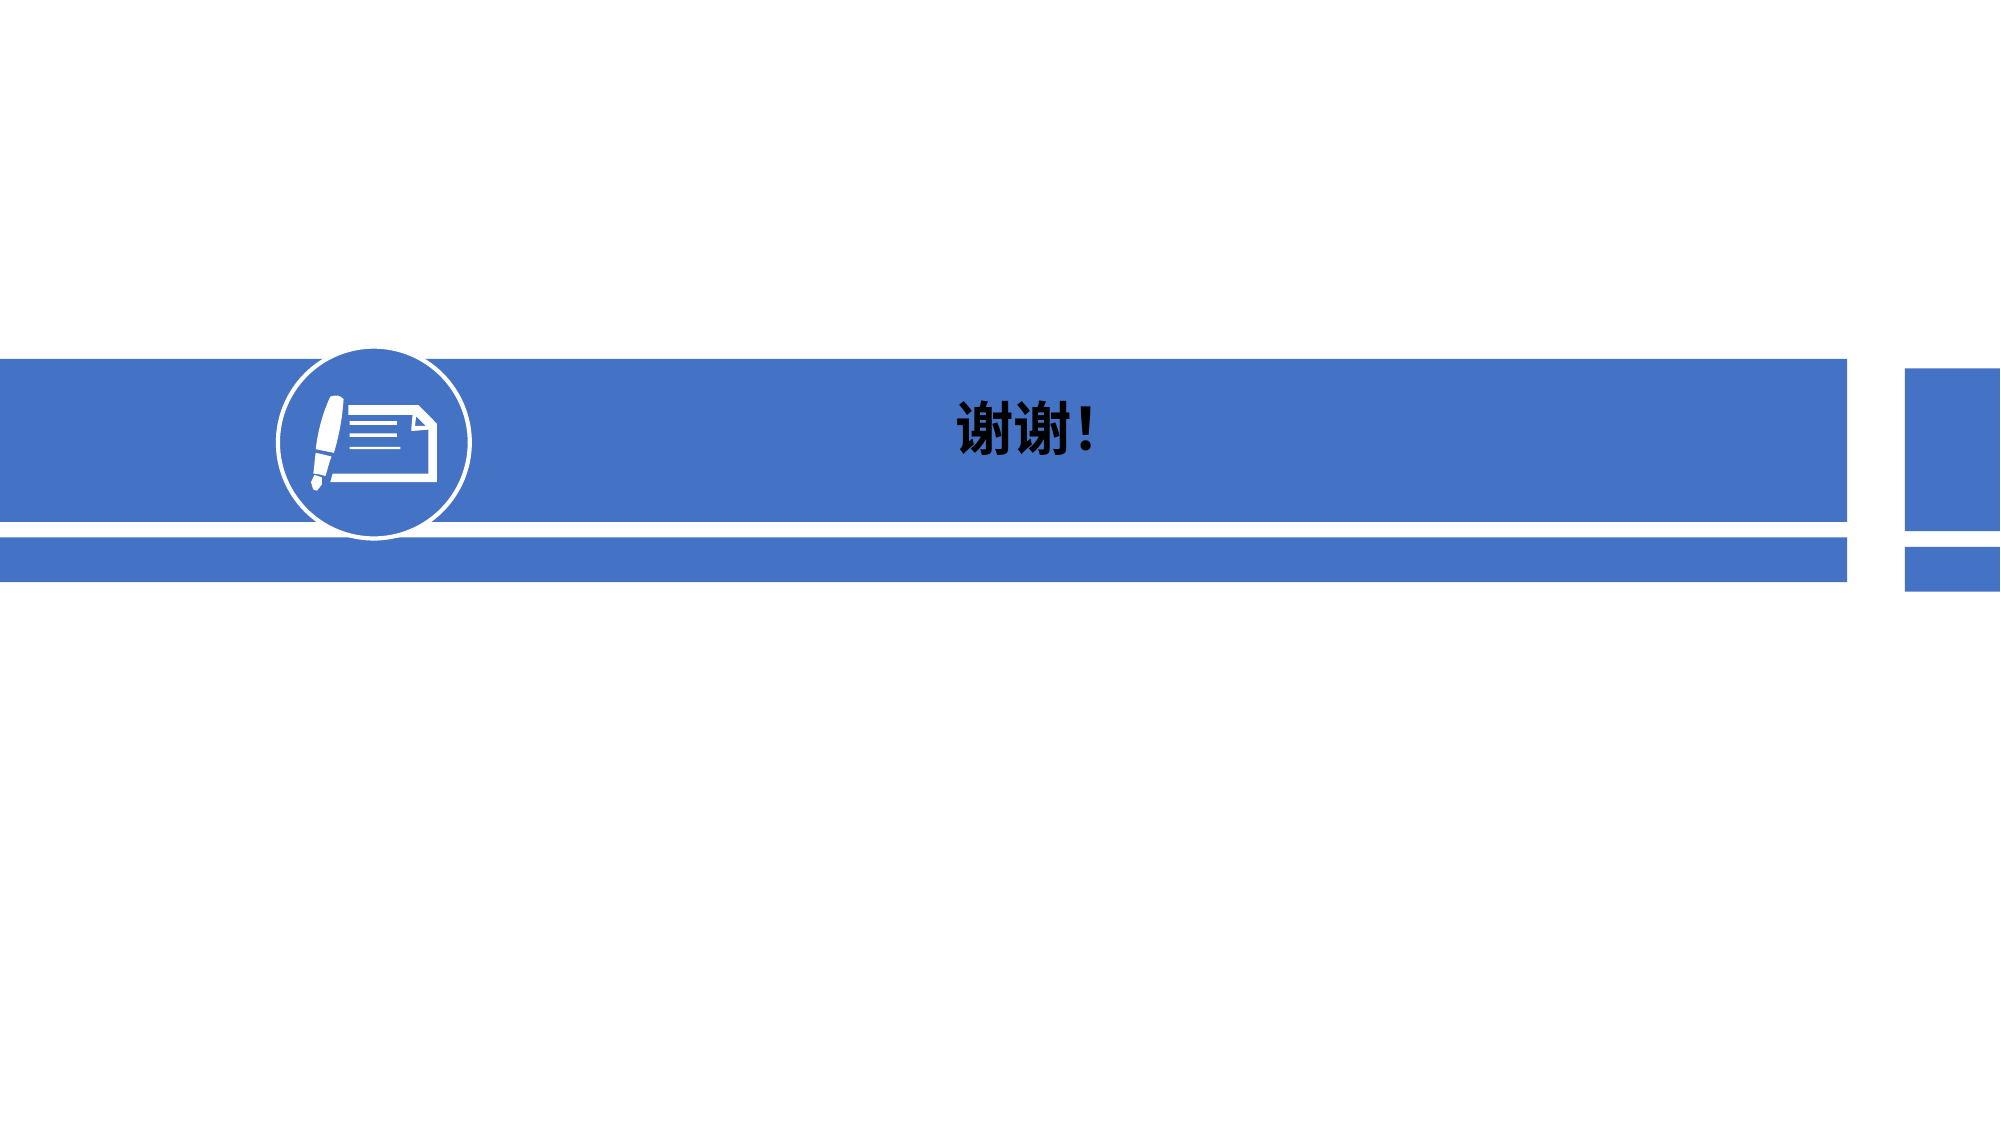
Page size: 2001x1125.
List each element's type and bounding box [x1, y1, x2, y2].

text_box [0, 358, 1848, 583]
text_box [1904, 368, 2000, 592]
text_box [277, 346, 470, 539]
